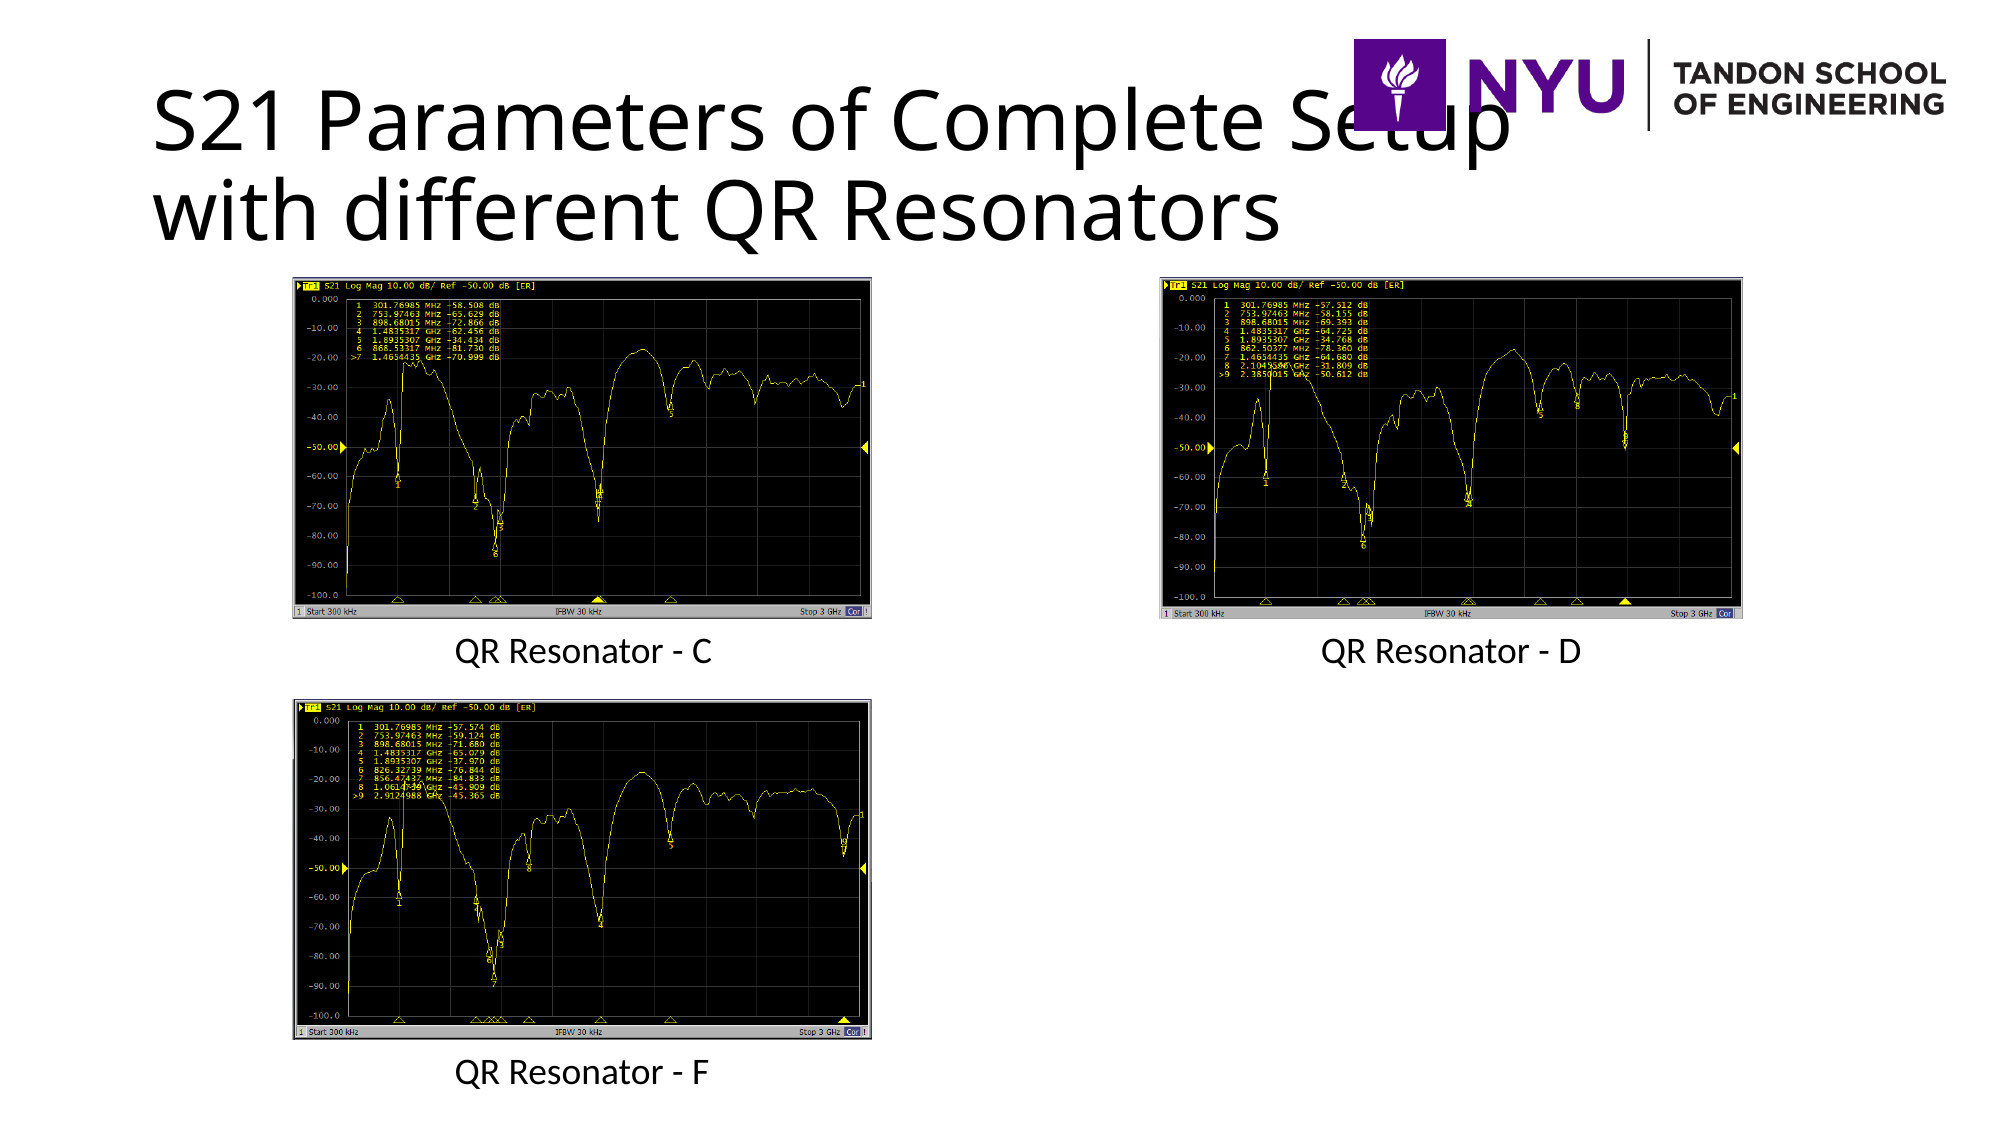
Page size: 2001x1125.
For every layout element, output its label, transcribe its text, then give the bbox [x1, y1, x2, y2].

text_box QR Resonator - F [439, 1040, 725, 1100]
picture [1354, 39, 1946, 131]
picture [292, 277, 872, 619]
text_box QR Resonator - D [1306, 619, 1597, 679]
picture [292, 699, 872, 1040]
picture [1159, 277, 1743, 619]
title S21 Parameters of Complete Setup with different QR Resonators [137, 59, 1863, 278]
text_box QR Resonator - C [439, 619, 728, 679]
